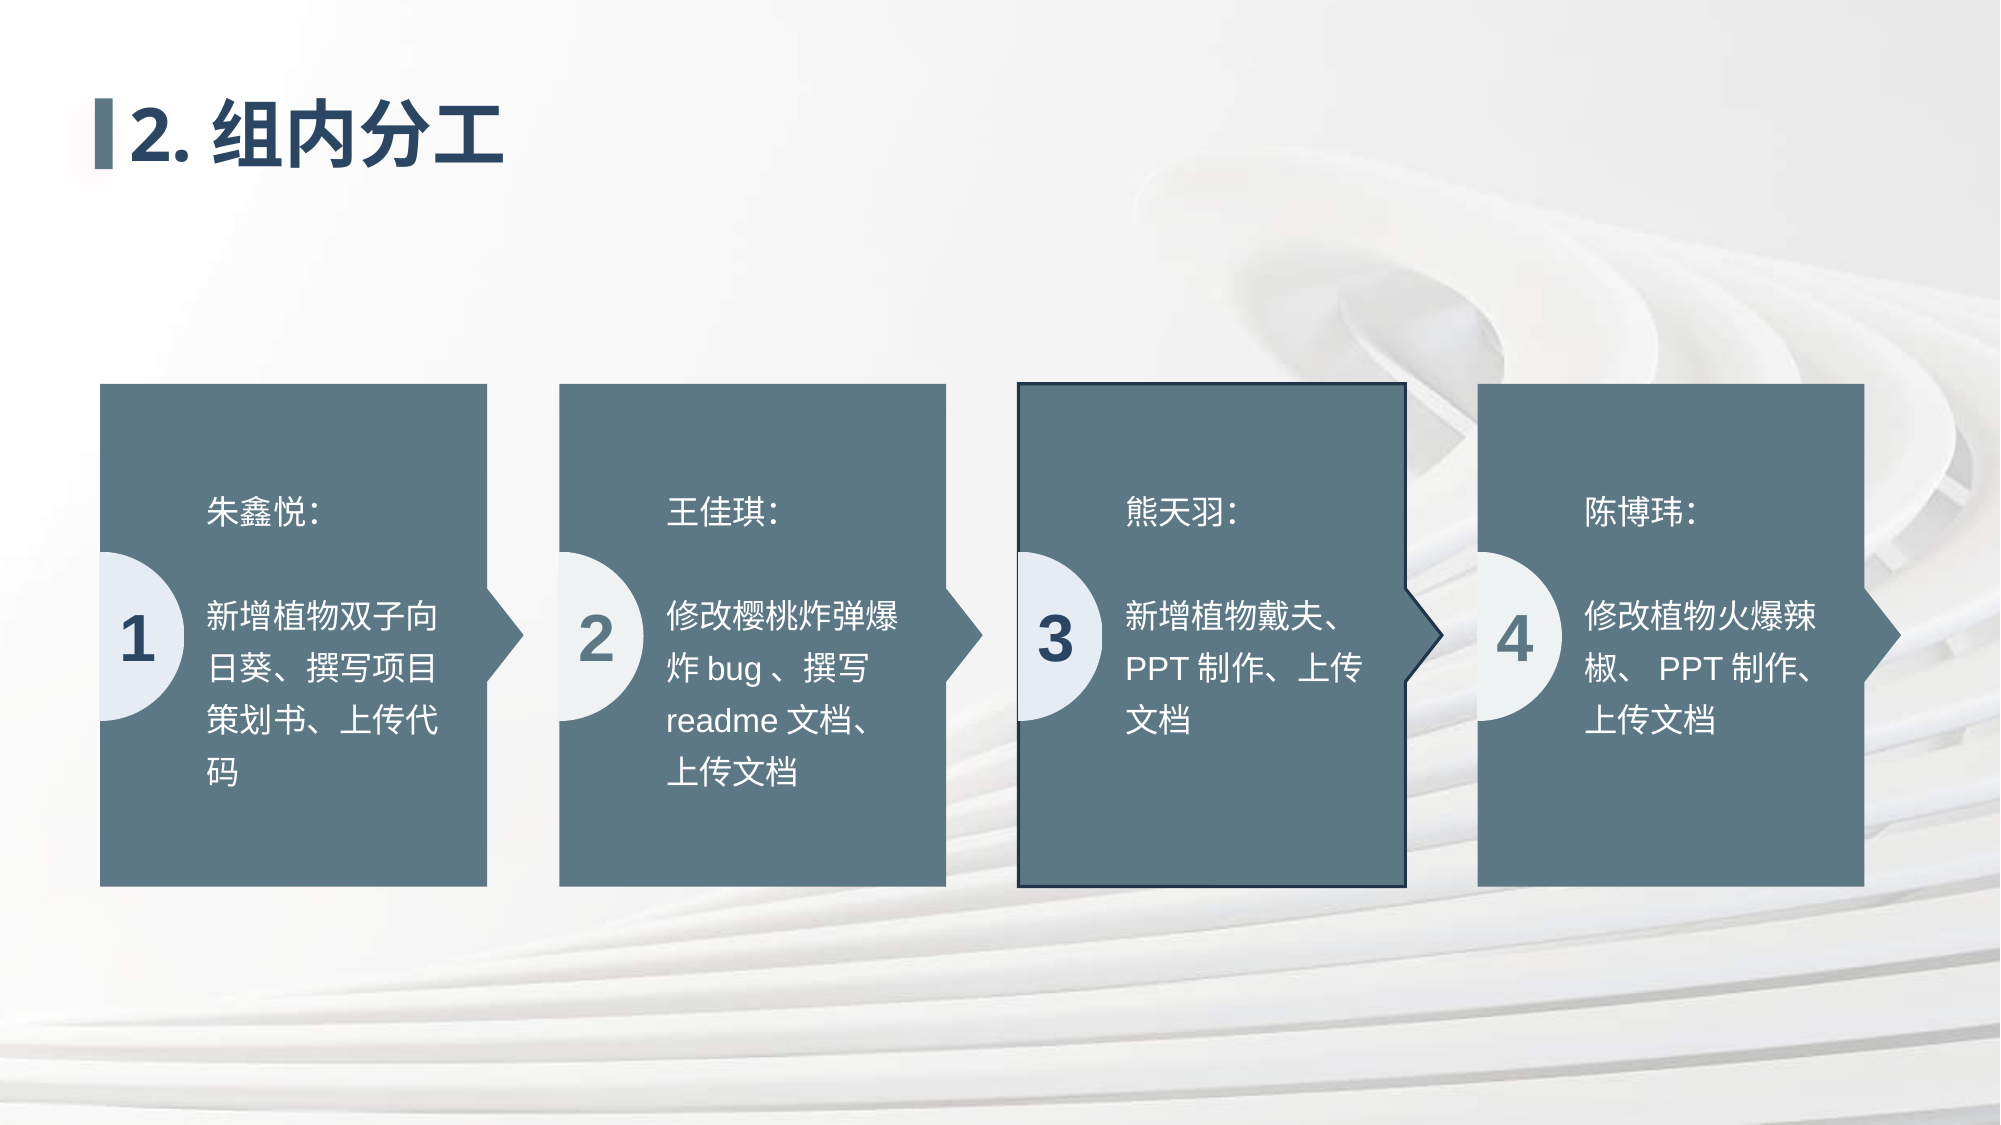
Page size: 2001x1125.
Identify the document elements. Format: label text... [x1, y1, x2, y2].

text_box 熊天羽： 新增植物戴夫、PPT制作、上传文档 [1017, 382, 1444, 888]
text_box 3 [1016, 550, 1104, 723]
text_box 陈博玮： 修改植物火爆辣椒、PPT制作、上传文档 [1476, 382, 1903, 888]
picture [0, 0, 2000, 1125]
text_box 1 [98, 550, 186, 723]
text_box 4 [1475, 550, 1563, 723]
title 2.组内分工 [114, 59, 1886, 178]
text_box 朱鑫悦： 新增植物双子向日葵、撰写项目策划书、上传代码 [99, 382, 526, 888]
text_box 2 [557, 550, 645, 723]
text_box 王佳琪： 修改樱桃炸弹爆炸bug、撰写readme文档、上传文档 [558, 382, 985, 888]
